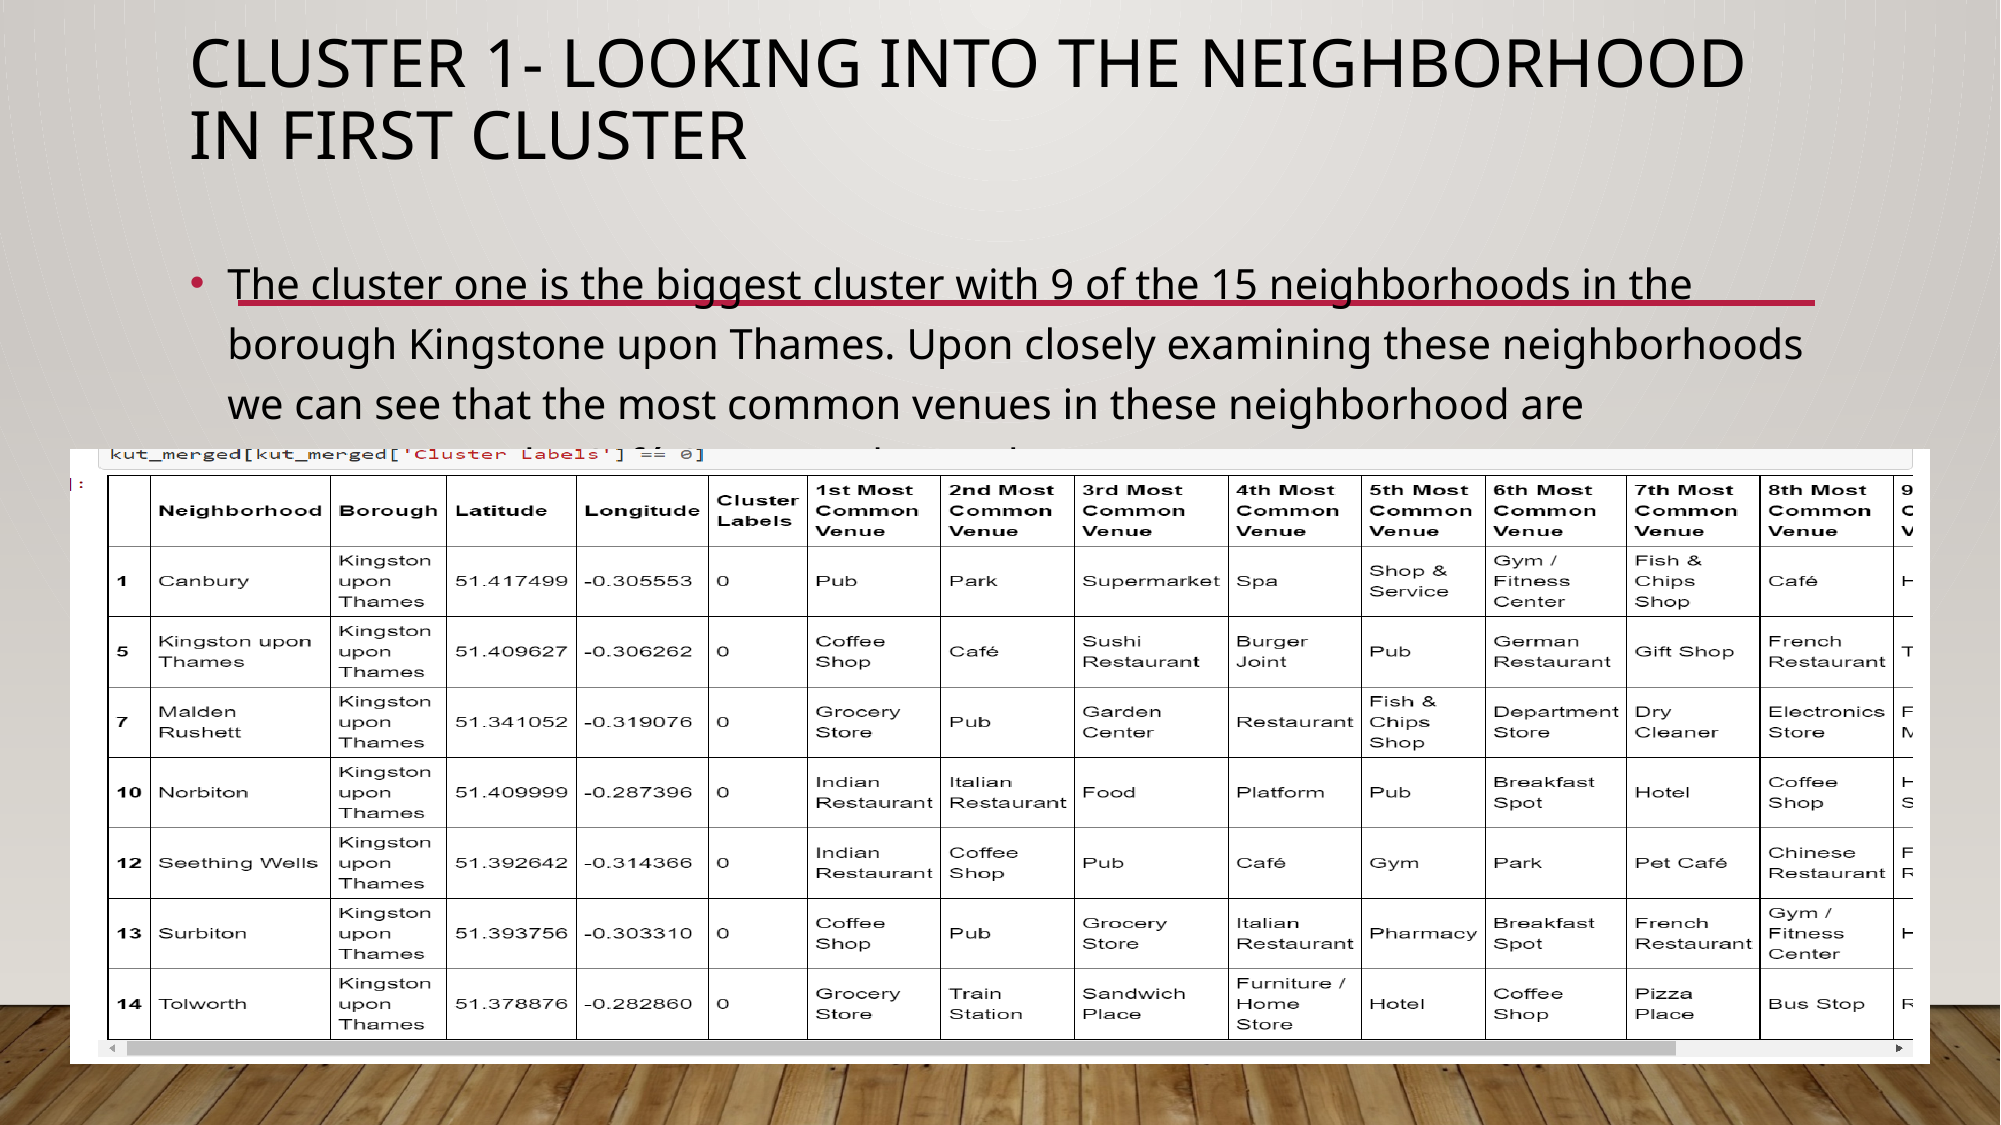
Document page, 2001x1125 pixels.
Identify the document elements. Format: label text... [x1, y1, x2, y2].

title Cluster 1- looking into the neighborhood in first cluster [174, 22, 1825, 239]
picture [0, 449, 2000, 1125]
list The cluster one is the biggest cluster with 9 of the 15 neighborhoods in the borough Kingstone upon Thames. Upon closely examining these neighborhoods we can see that the most common venues in these neighborhood are Restaurants,Pubs,Café,Supermarket and store. [174, 239, 1825, 449]
